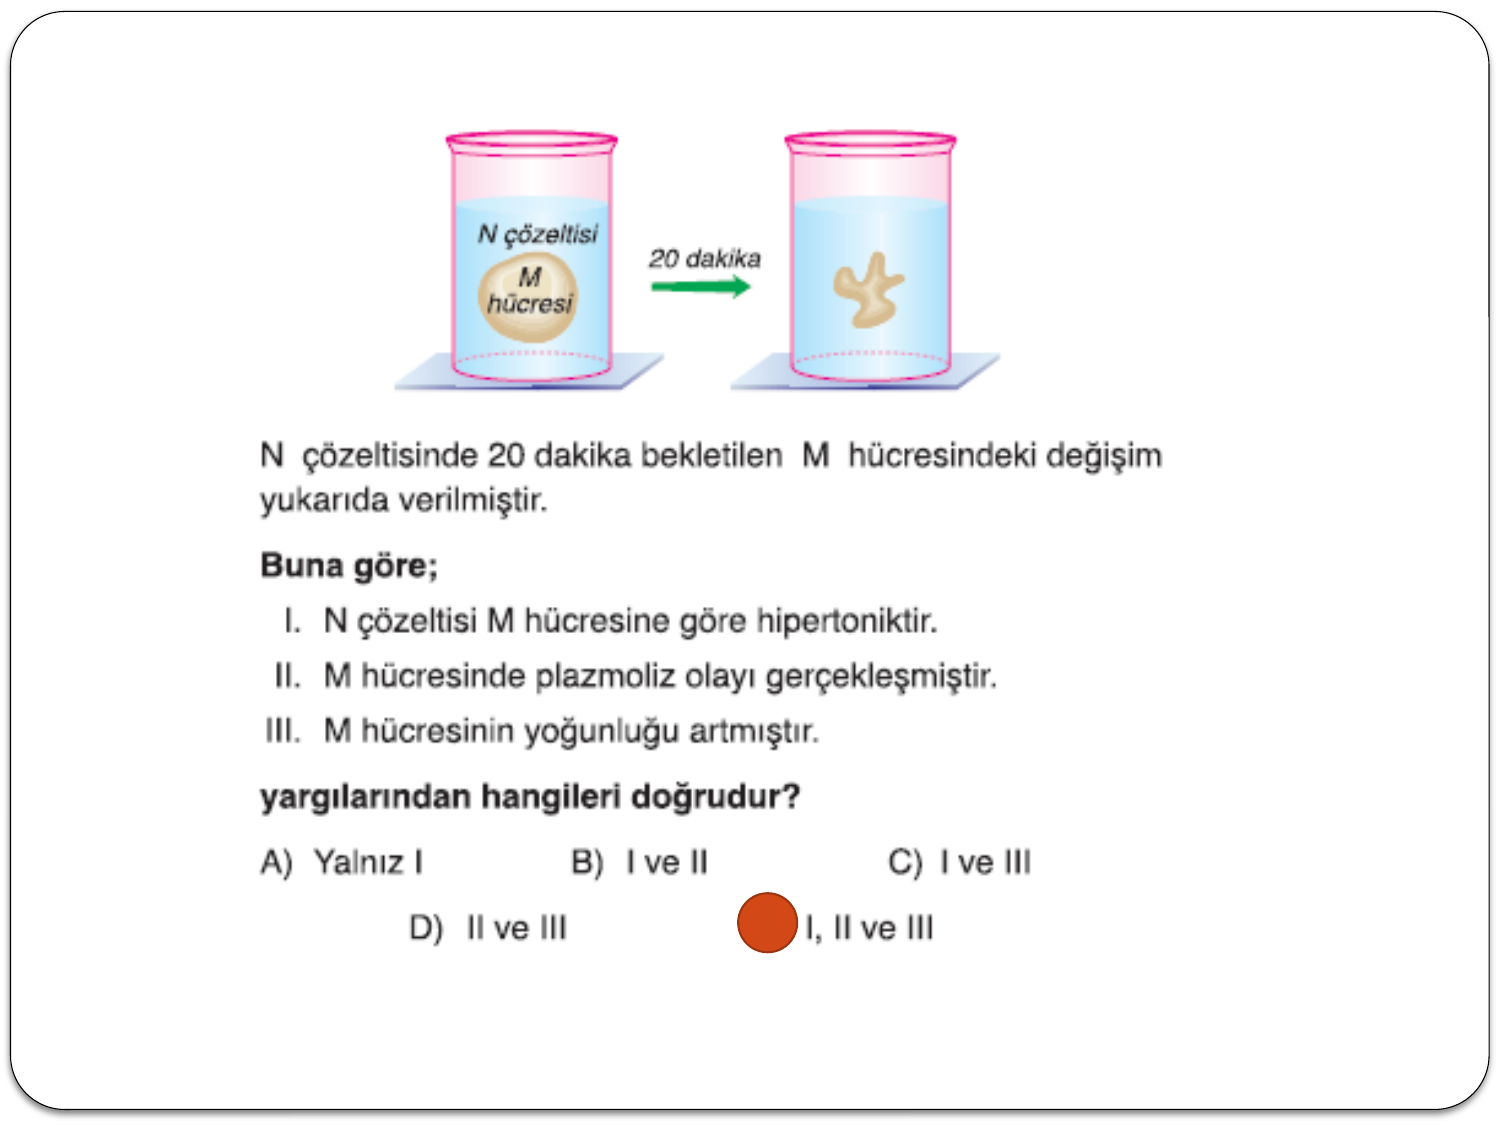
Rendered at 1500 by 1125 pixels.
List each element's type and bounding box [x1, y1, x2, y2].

list [253, 101, 1239, 1035]
